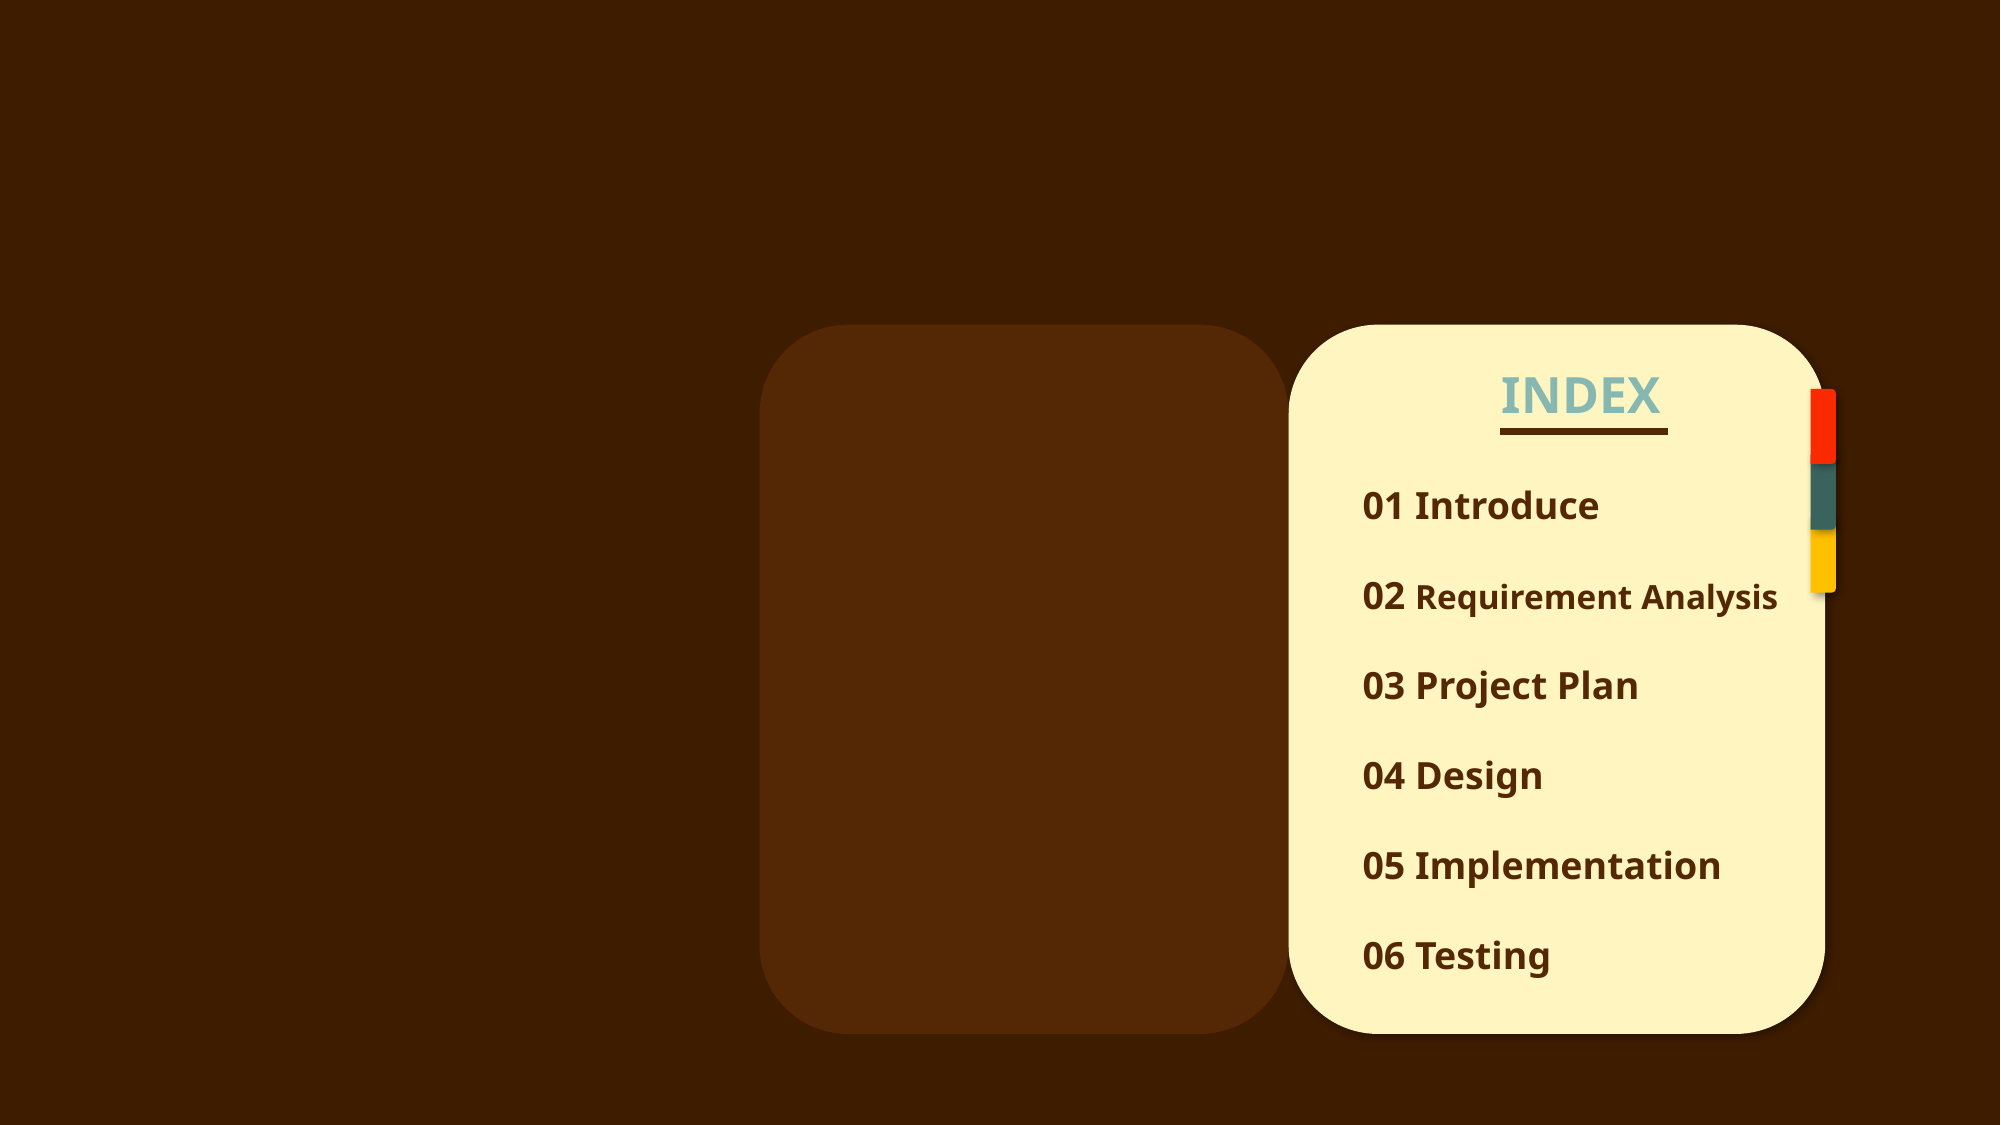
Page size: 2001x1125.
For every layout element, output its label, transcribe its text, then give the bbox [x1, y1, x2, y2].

text_box [1809, 469, 1837, 531]
text_box [758, 323, 1290, 1035]
text_box 01 Introduce 02 Requirement Analysis 03 Project Plan 04 Design 05 Implementation 06 Testing [1347, 475, 1794, 985]
text_box INDEX [1487, 355, 1676, 431]
text_box [1289, 323, 1827, 1035]
text_box [1809, 387, 1837, 466]
text_box [1809, 535, 1837, 594]
